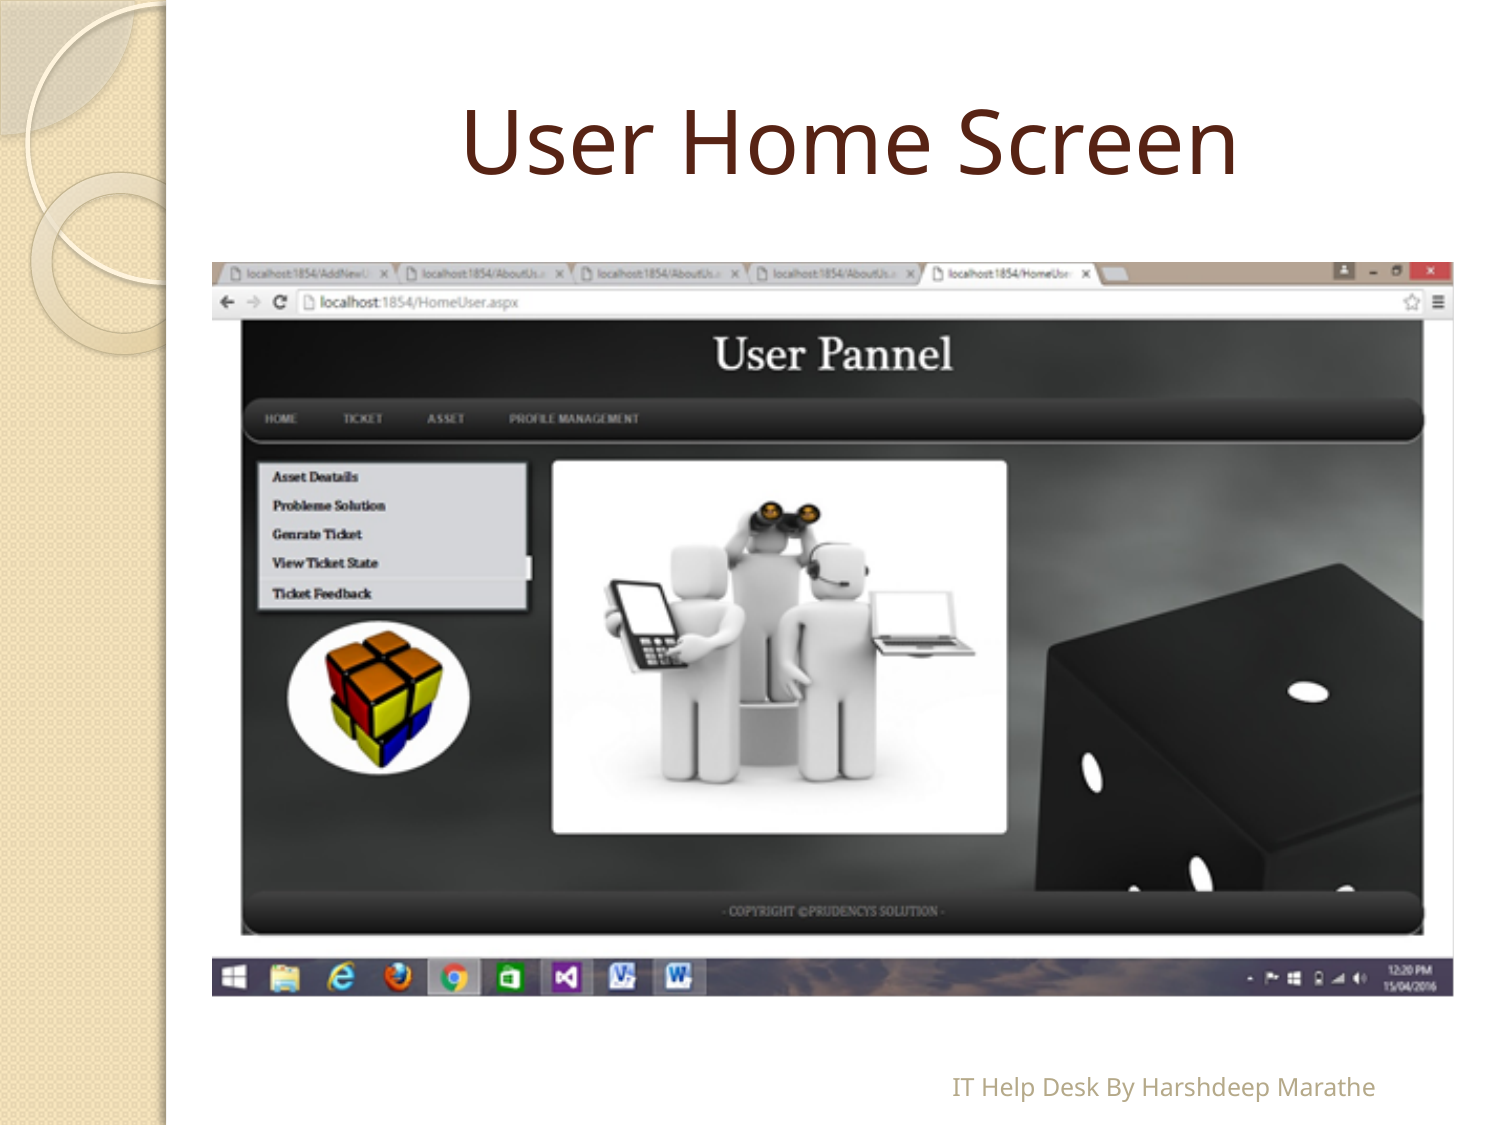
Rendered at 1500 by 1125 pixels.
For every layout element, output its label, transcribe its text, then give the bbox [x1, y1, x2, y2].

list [212, 262, 1456, 999]
footer IT Help Desk By Harshdeep Marathe [937, 1034, 1413, 1113]
title User Home Screen [235, 45, 1466, 233]
